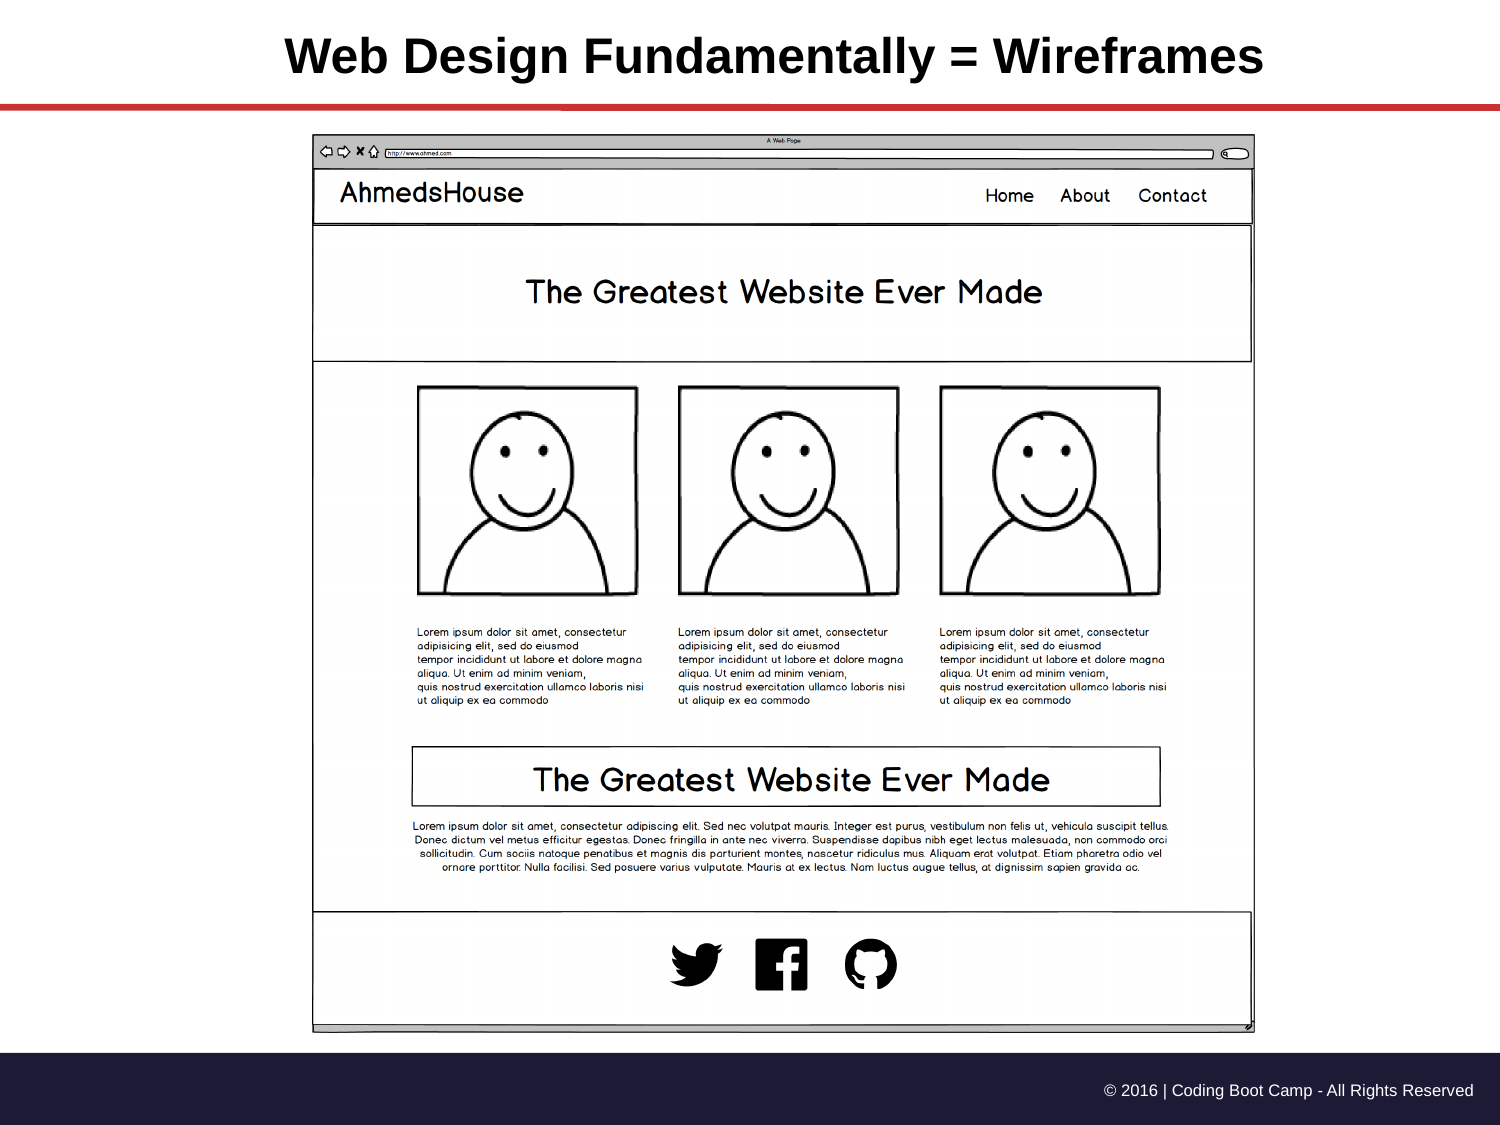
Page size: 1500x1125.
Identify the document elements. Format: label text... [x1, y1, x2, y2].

text_box Web Design Fundamentally = Wireframes [50, 16, 1500, 91]
picture [312, 134, 1255, 1034]
